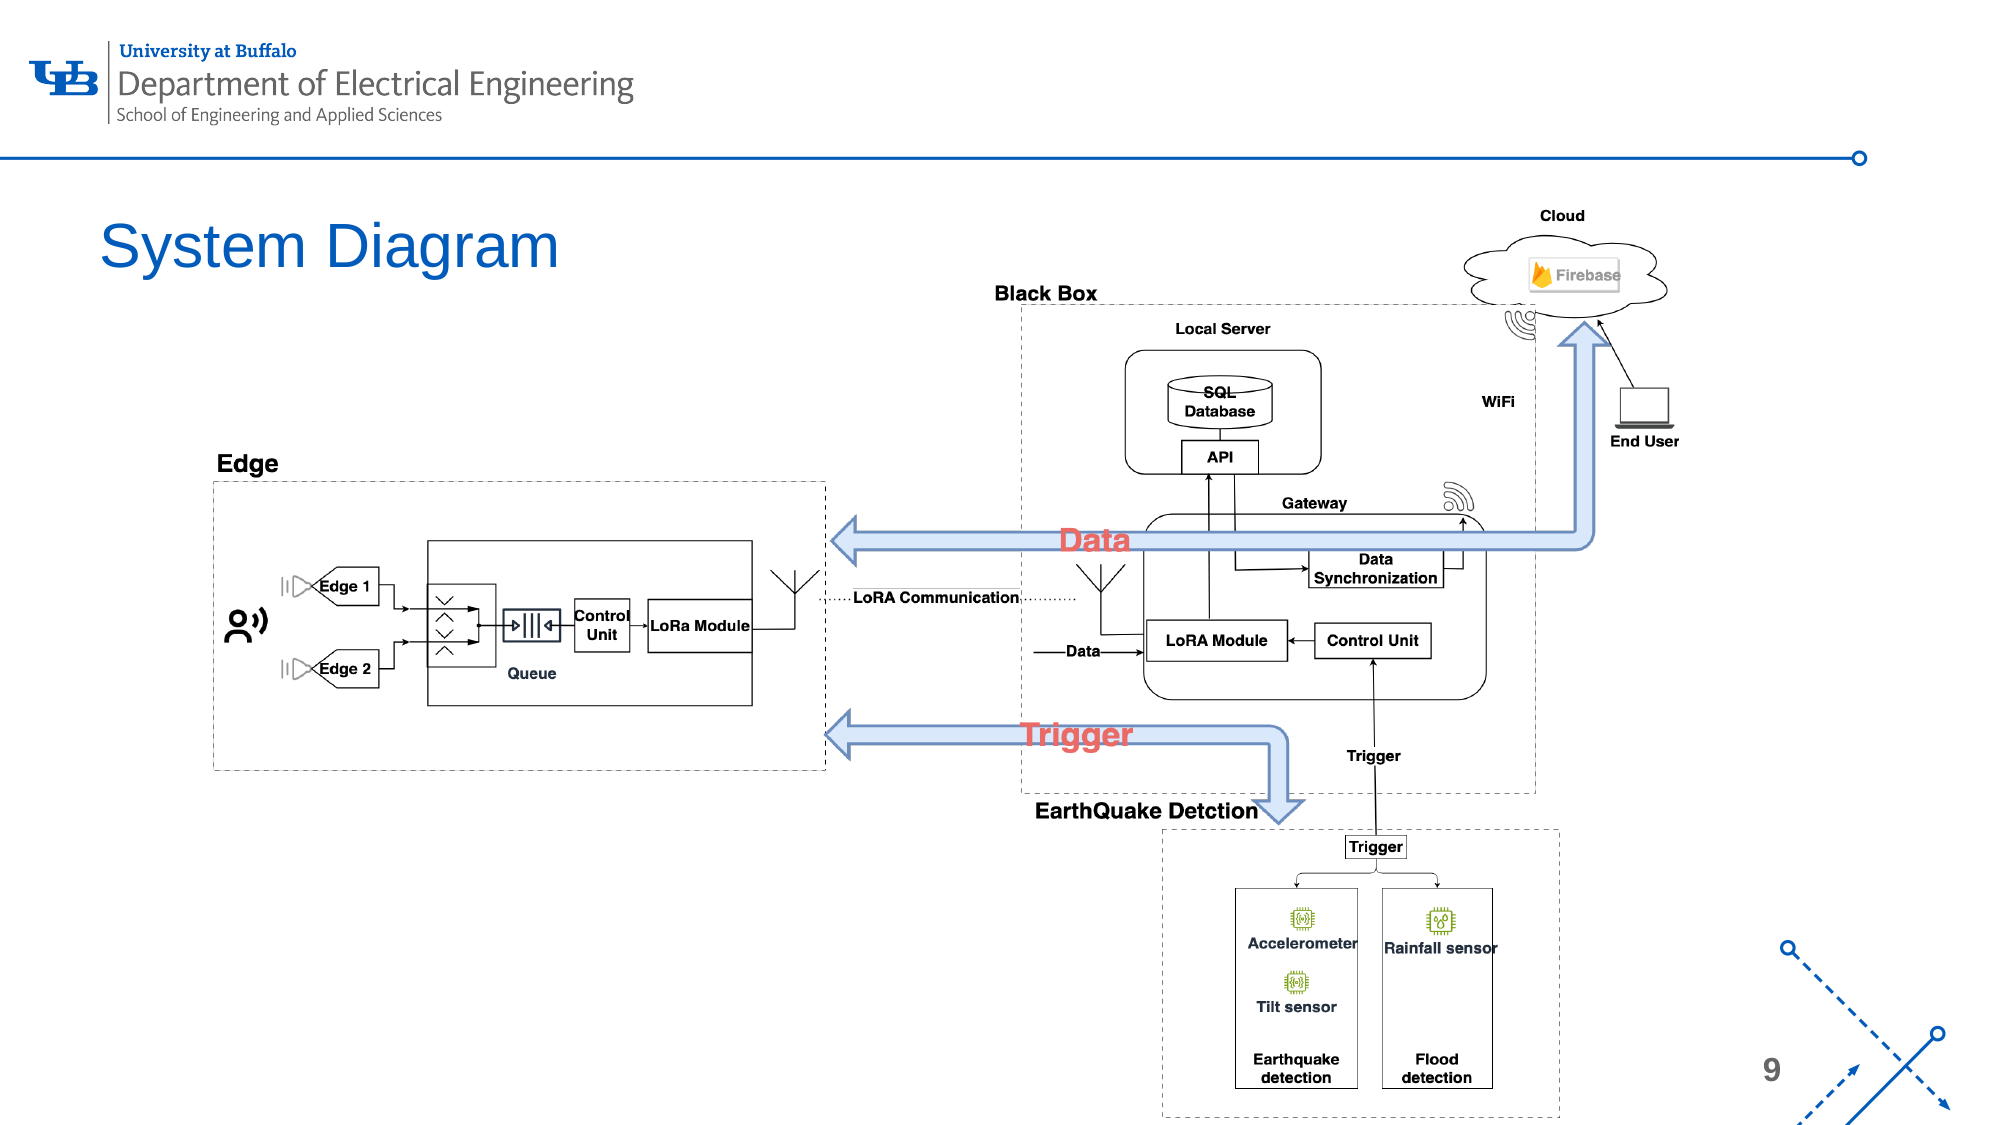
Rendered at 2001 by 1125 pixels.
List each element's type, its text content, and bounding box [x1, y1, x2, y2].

picture [0, 0, 2000, 1125]
text_box System Diagram [84, 206, 207, 293]
